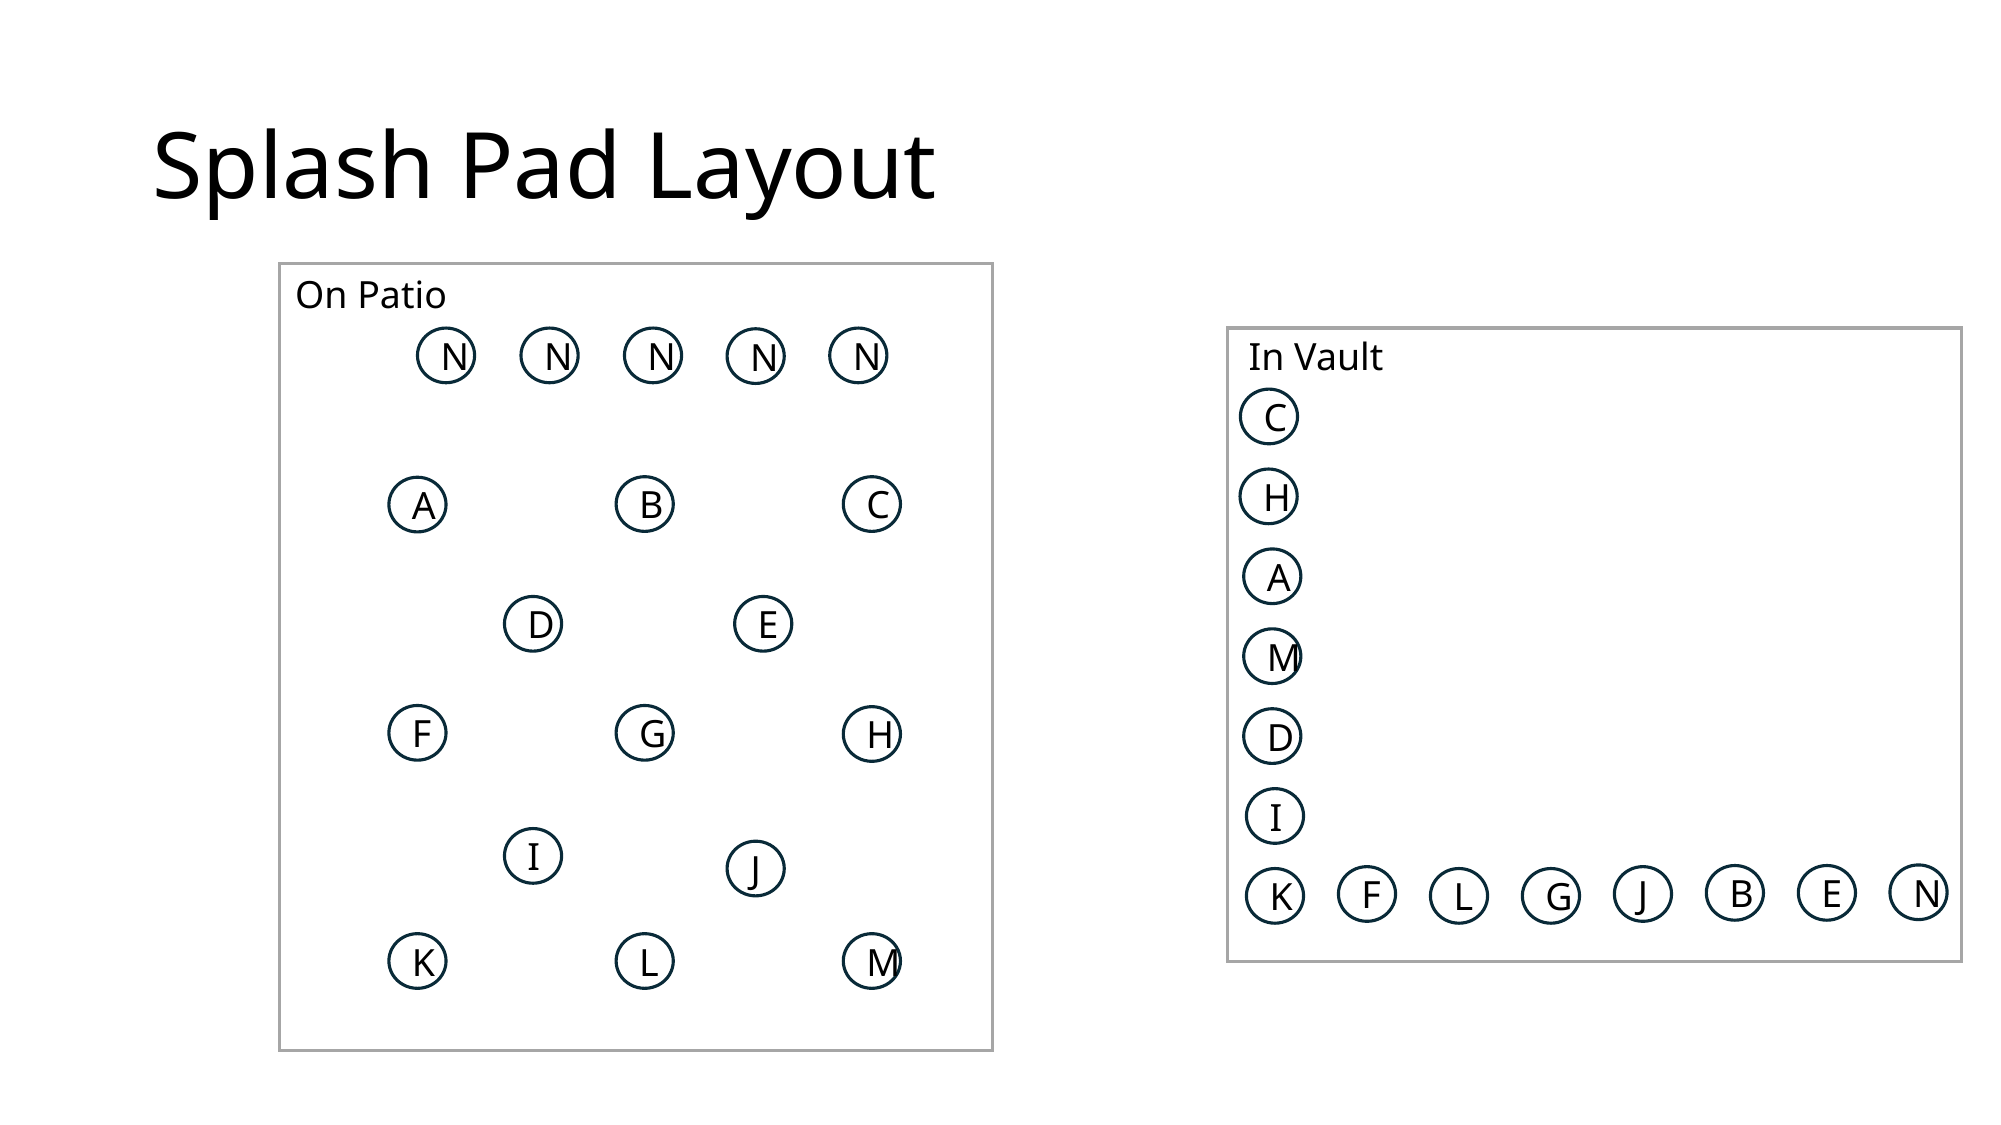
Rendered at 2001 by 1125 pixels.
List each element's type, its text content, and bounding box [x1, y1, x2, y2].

title Splash Pad Layout [137, 59, 1863, 278]
text_box On Patio [280, 263, 462, 323]
text_box [1226, 326, 1963, 963]
text_box [278, 262, 994, 1052]
text_box In Vault [1233, 325, 1399, 386]
